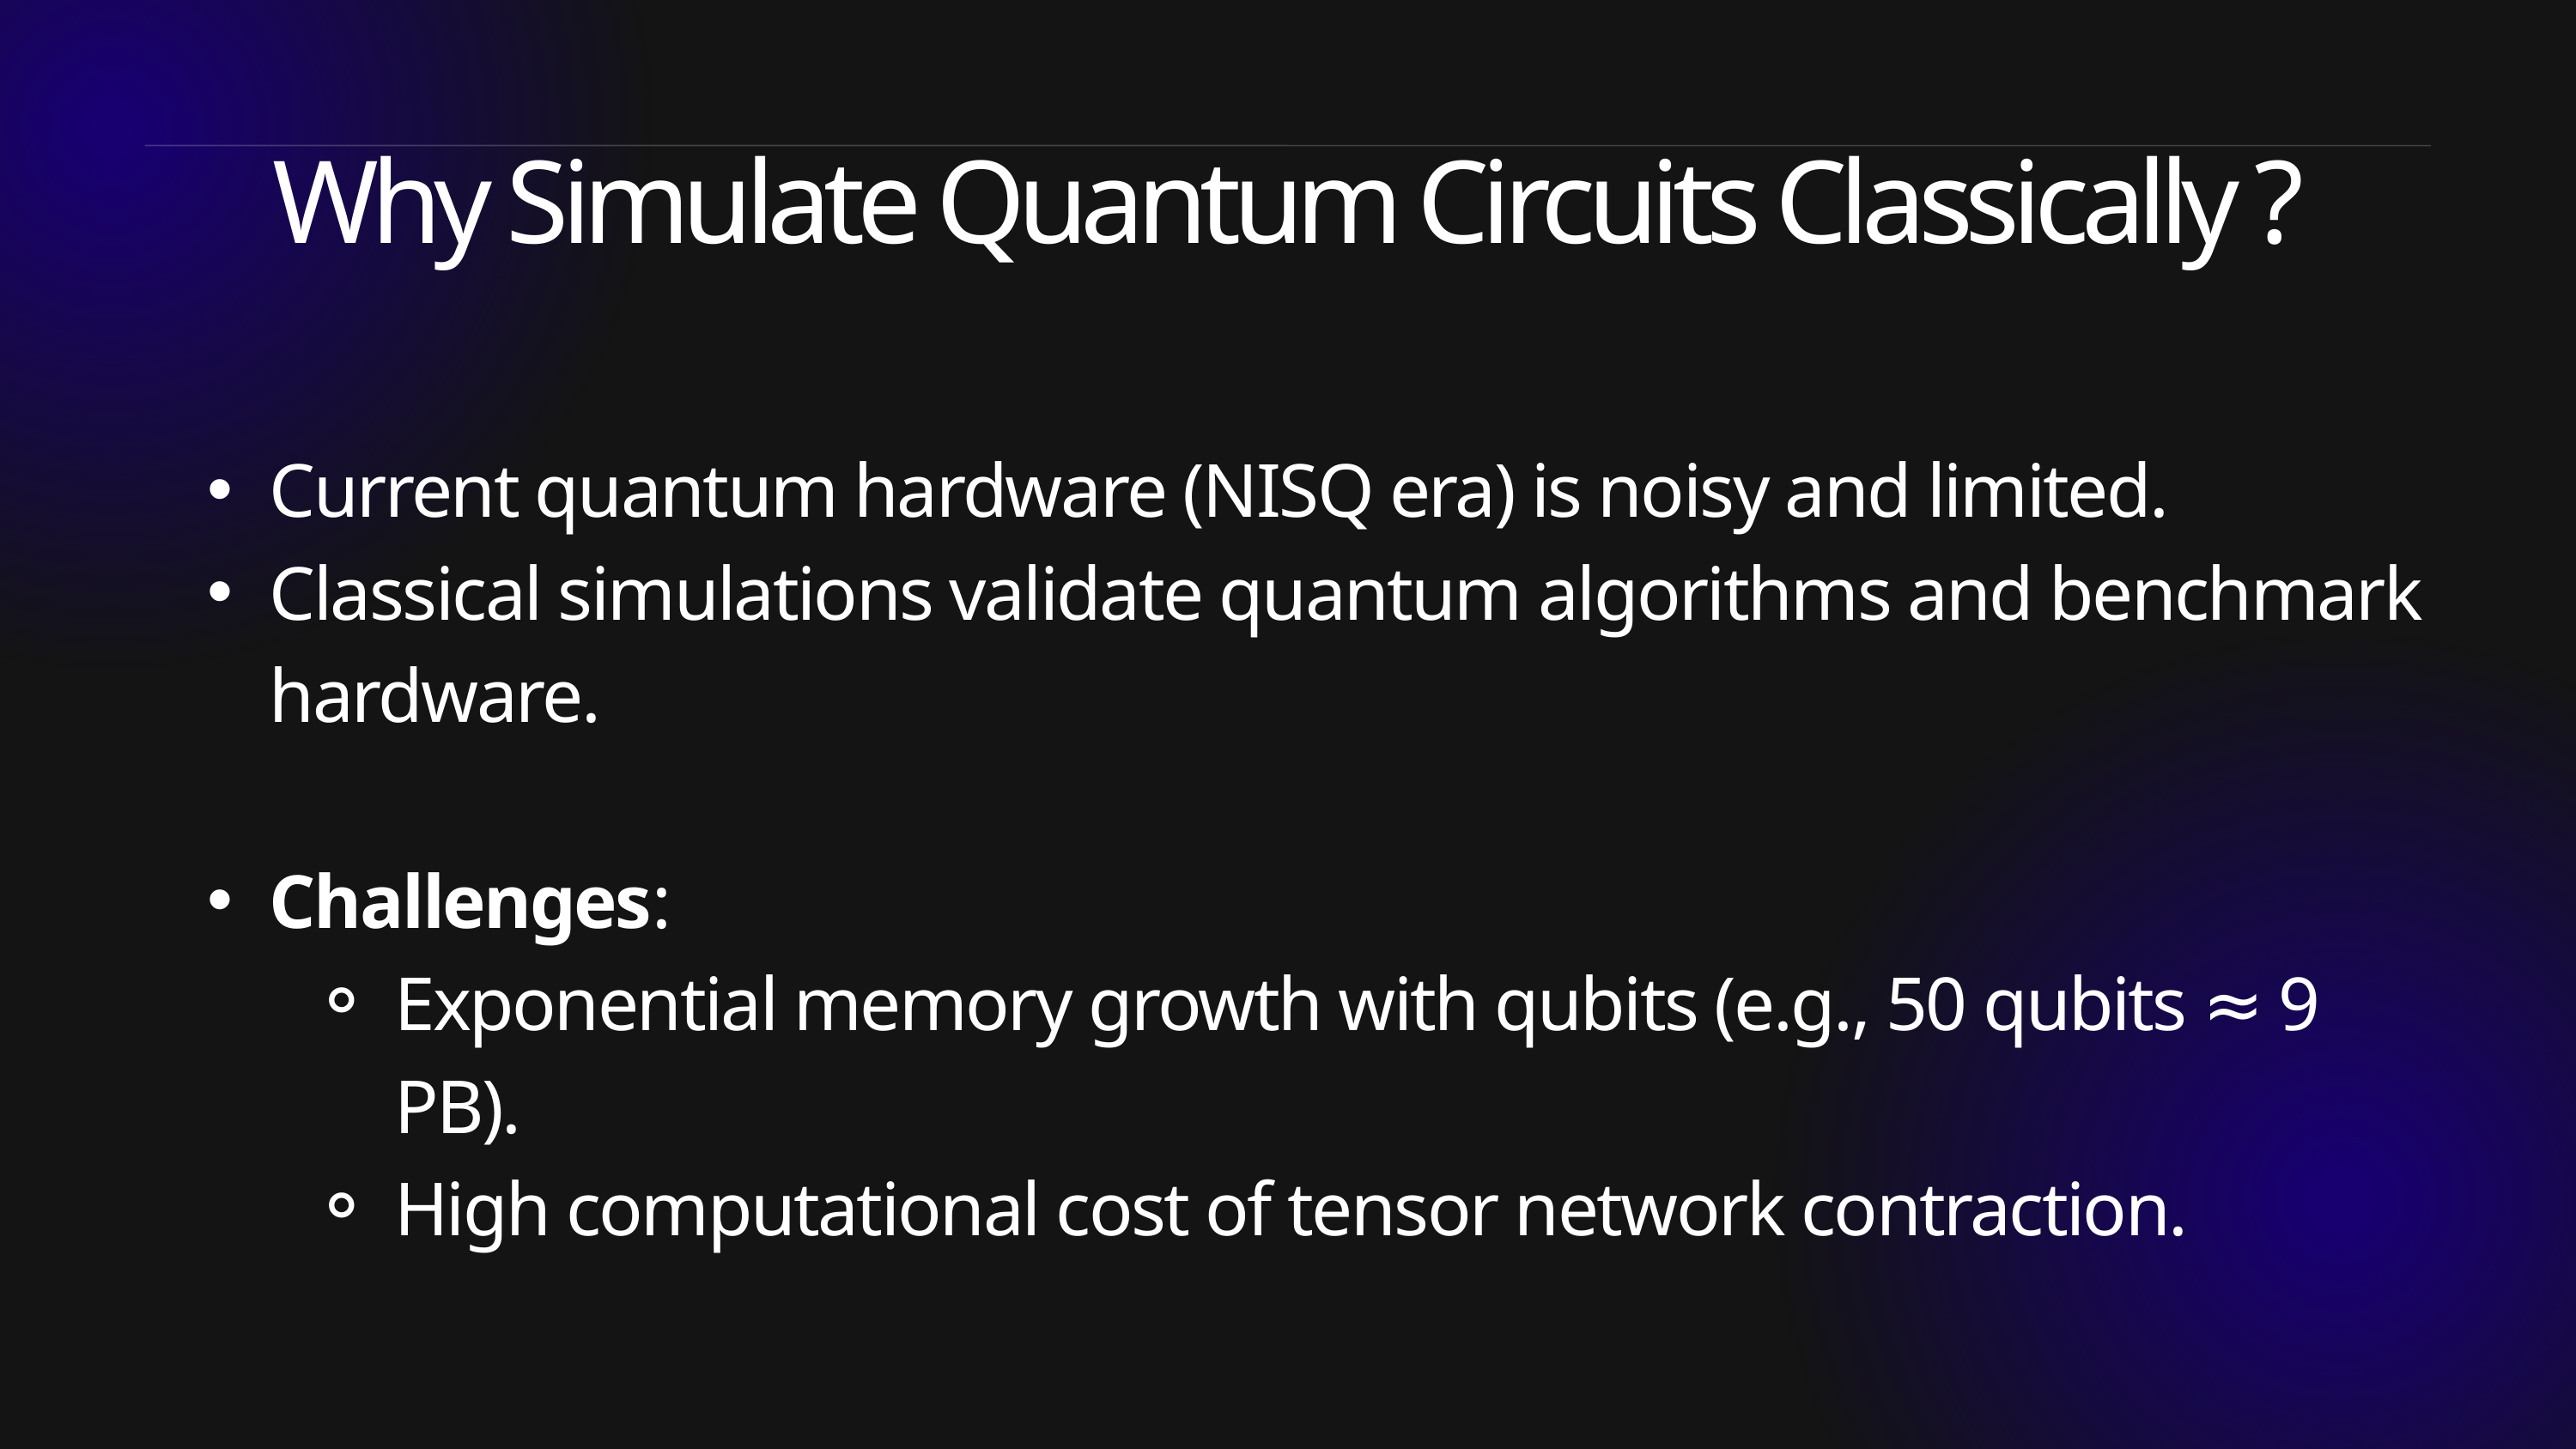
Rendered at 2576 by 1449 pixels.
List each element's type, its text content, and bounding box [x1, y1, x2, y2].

text_box [1718, 577, 2576, 1449]
text_box Current quantum hardware (NISQ era) is noisy and limited. Classical simulations validate quantum algorithms and benchmark hardware. Challenges: Exponential memory growth with qubits (e.g., 50 qubits ≈ 9 PB). High computational cost of tensor network contraction. [144, 429, 2432, 1354]
text_box [0, 0, 709, 724]
text_box Why Simulate Quantum Circuits Classically ? [144, 152, 2432, 267]
